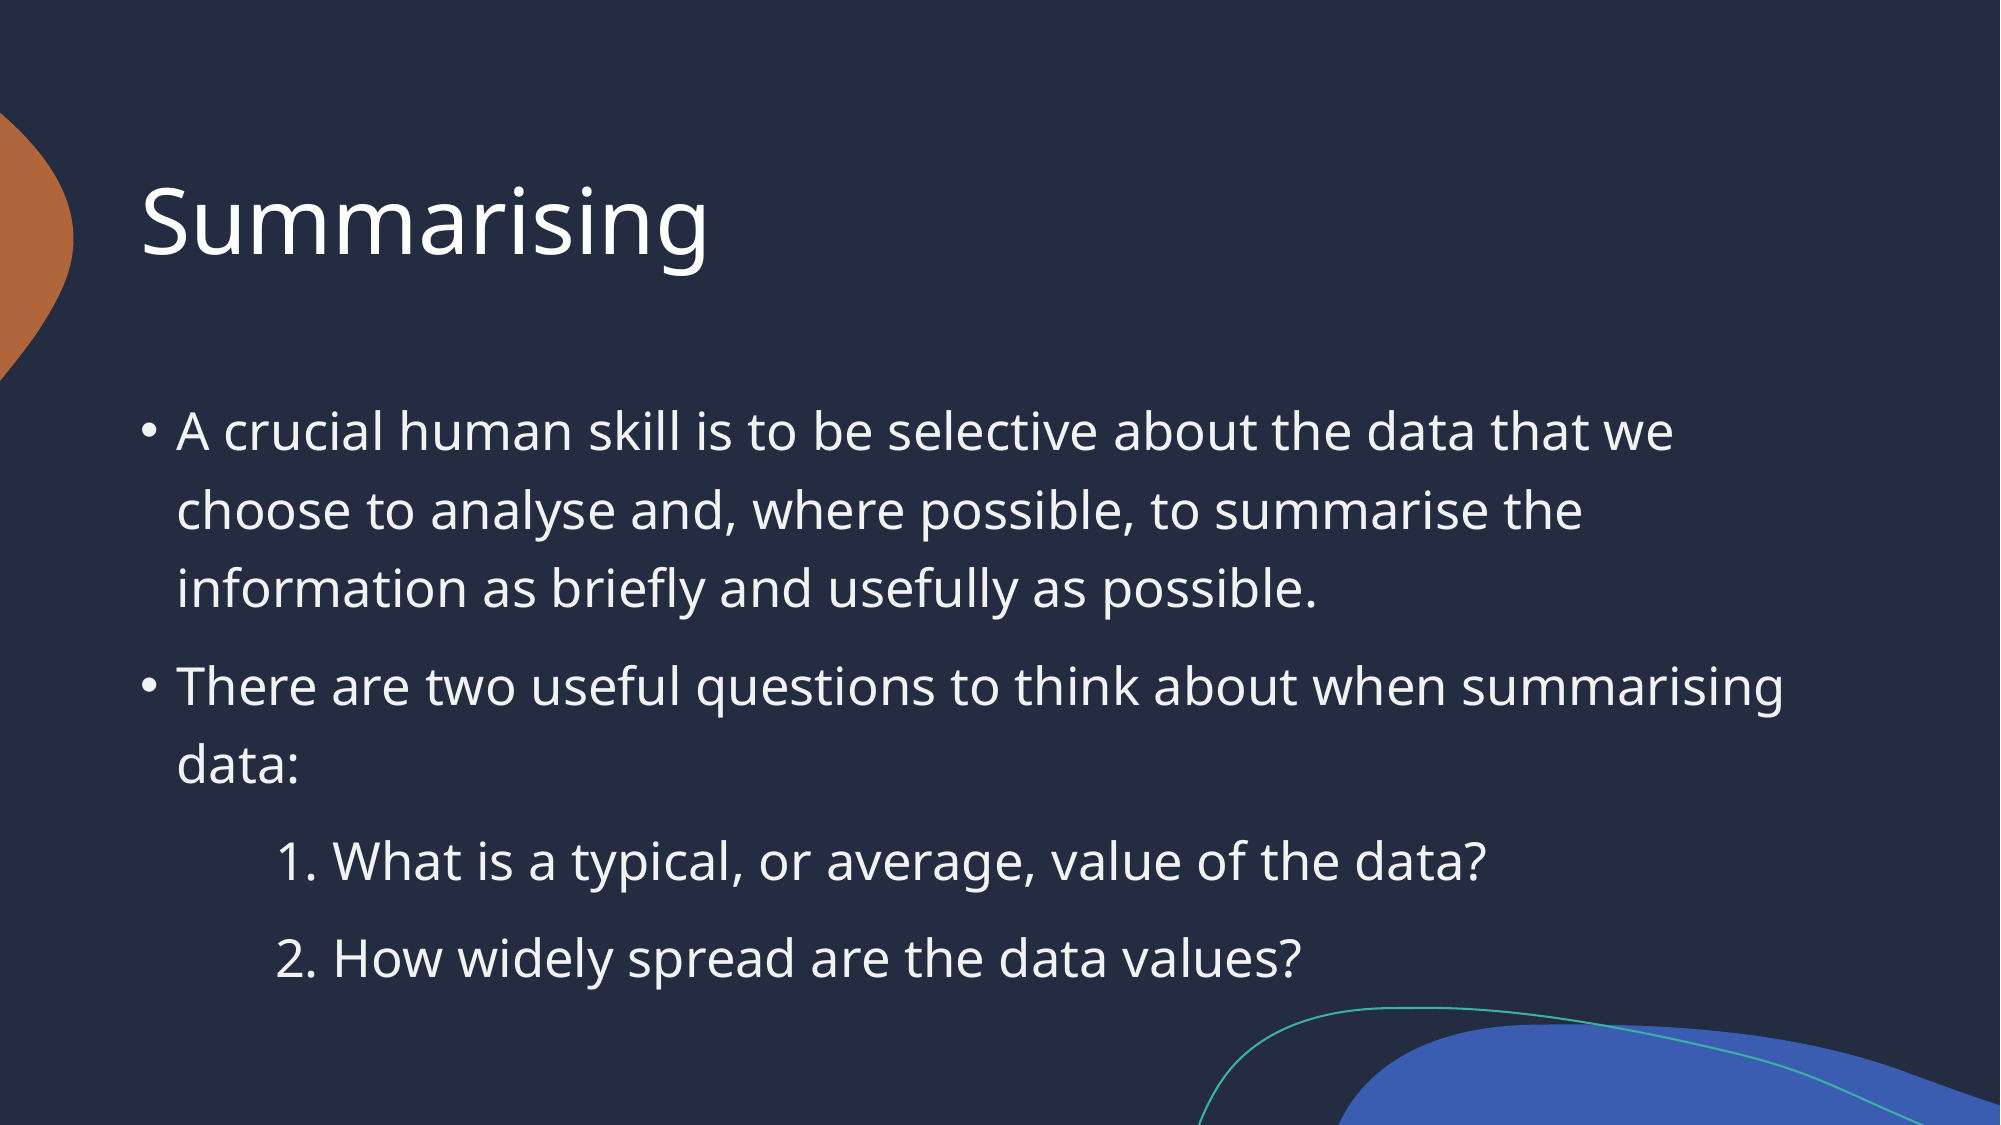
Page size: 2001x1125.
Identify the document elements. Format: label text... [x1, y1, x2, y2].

list A crucial human skill is to be selective about the data that we choose to analyse and, where possible, to summarise the information as briefly and usefully as possible. There are two useful questions to think about when summarising data: 1. What is a typical, or average, value of the data? 2. How widely spread are the data values? [125, 375, 1875, 1002]
title Summarising [125, 99, 1875, 350]
